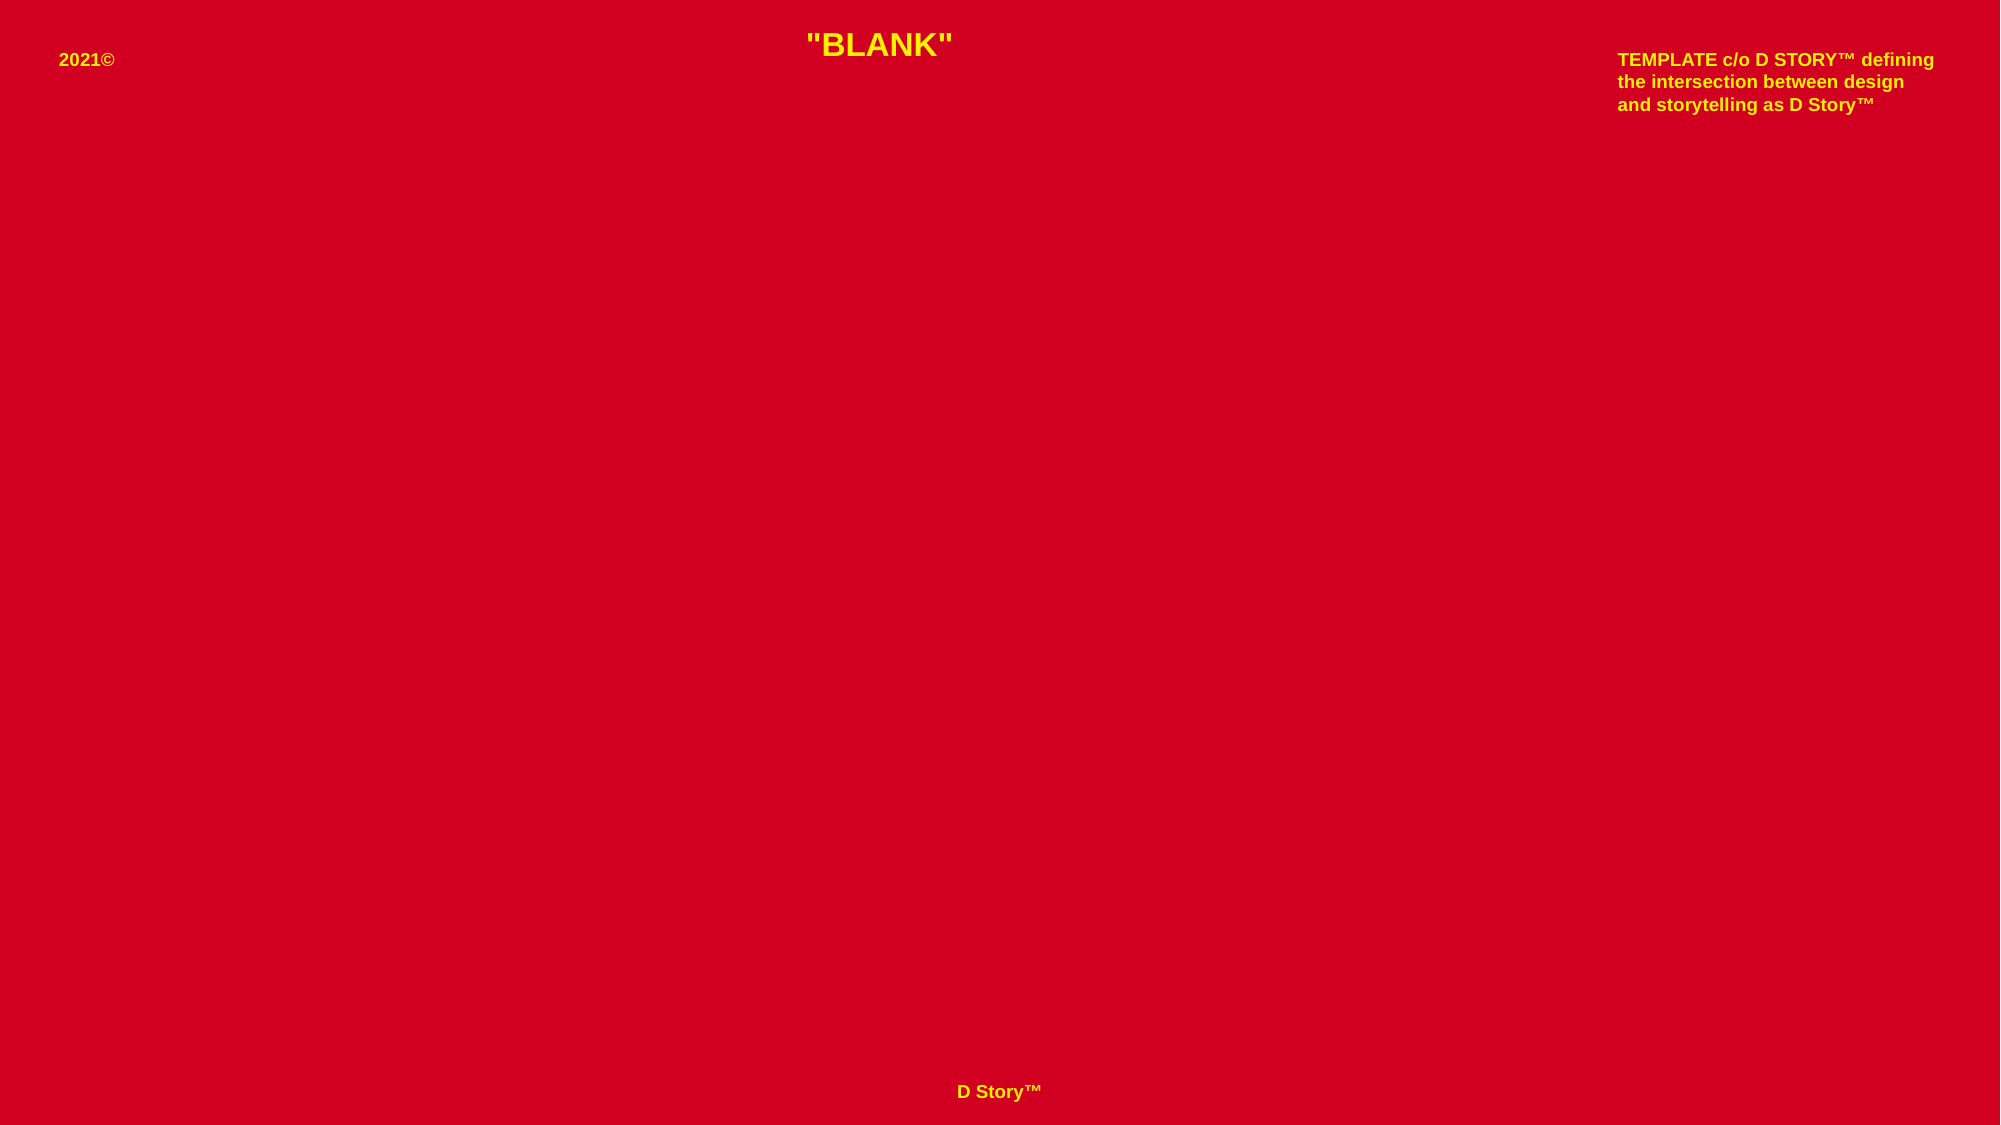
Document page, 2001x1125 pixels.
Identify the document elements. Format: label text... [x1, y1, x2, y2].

text_box 2021© [44, 39, 130, 78]
text_box D Story™ [942, 1072, 1058, 1110]
text_box "BLANK" [790, 15, 969, 71]
text_box TEMPLATE c/o D STORY™ defining the intersection between design and storytelling as D Story™ [1602, 39, 1957, 123]
